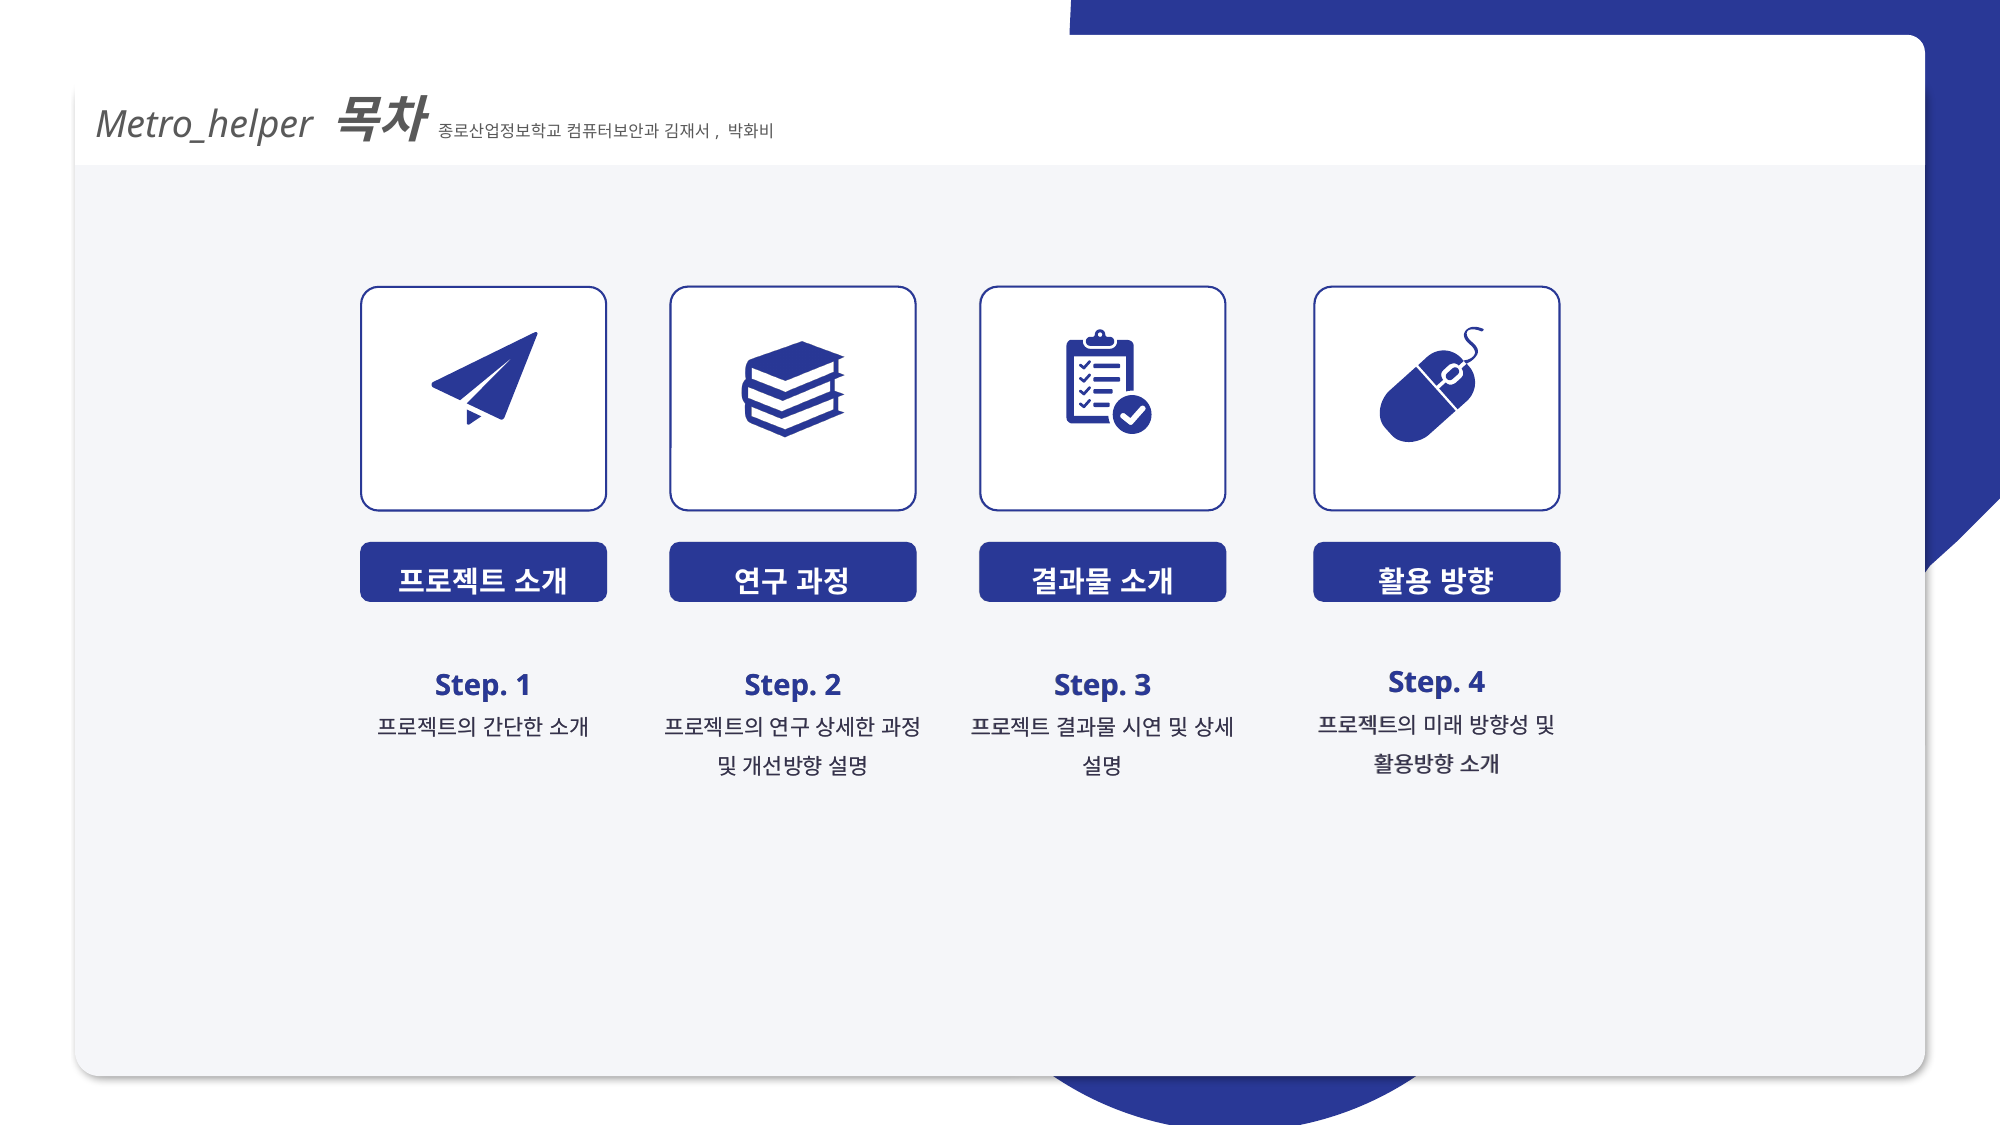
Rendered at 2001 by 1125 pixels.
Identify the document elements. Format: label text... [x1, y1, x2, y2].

text_box Metro_helper 목차 종로산업정보학교 컴퓨터보안과 김재서, 박화비 [73, 33, 1927, 166]
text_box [1286, 286, 1589, 783]
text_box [951, 286, 1255, 784]
text_box [1066, 1086, 1403, 1125]
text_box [332, 286, 635, 746]
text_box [642, 286, 945, 786]
text_box [1068, 0, 2000, 563]
text_box [73, 166, 1927, 1078]
